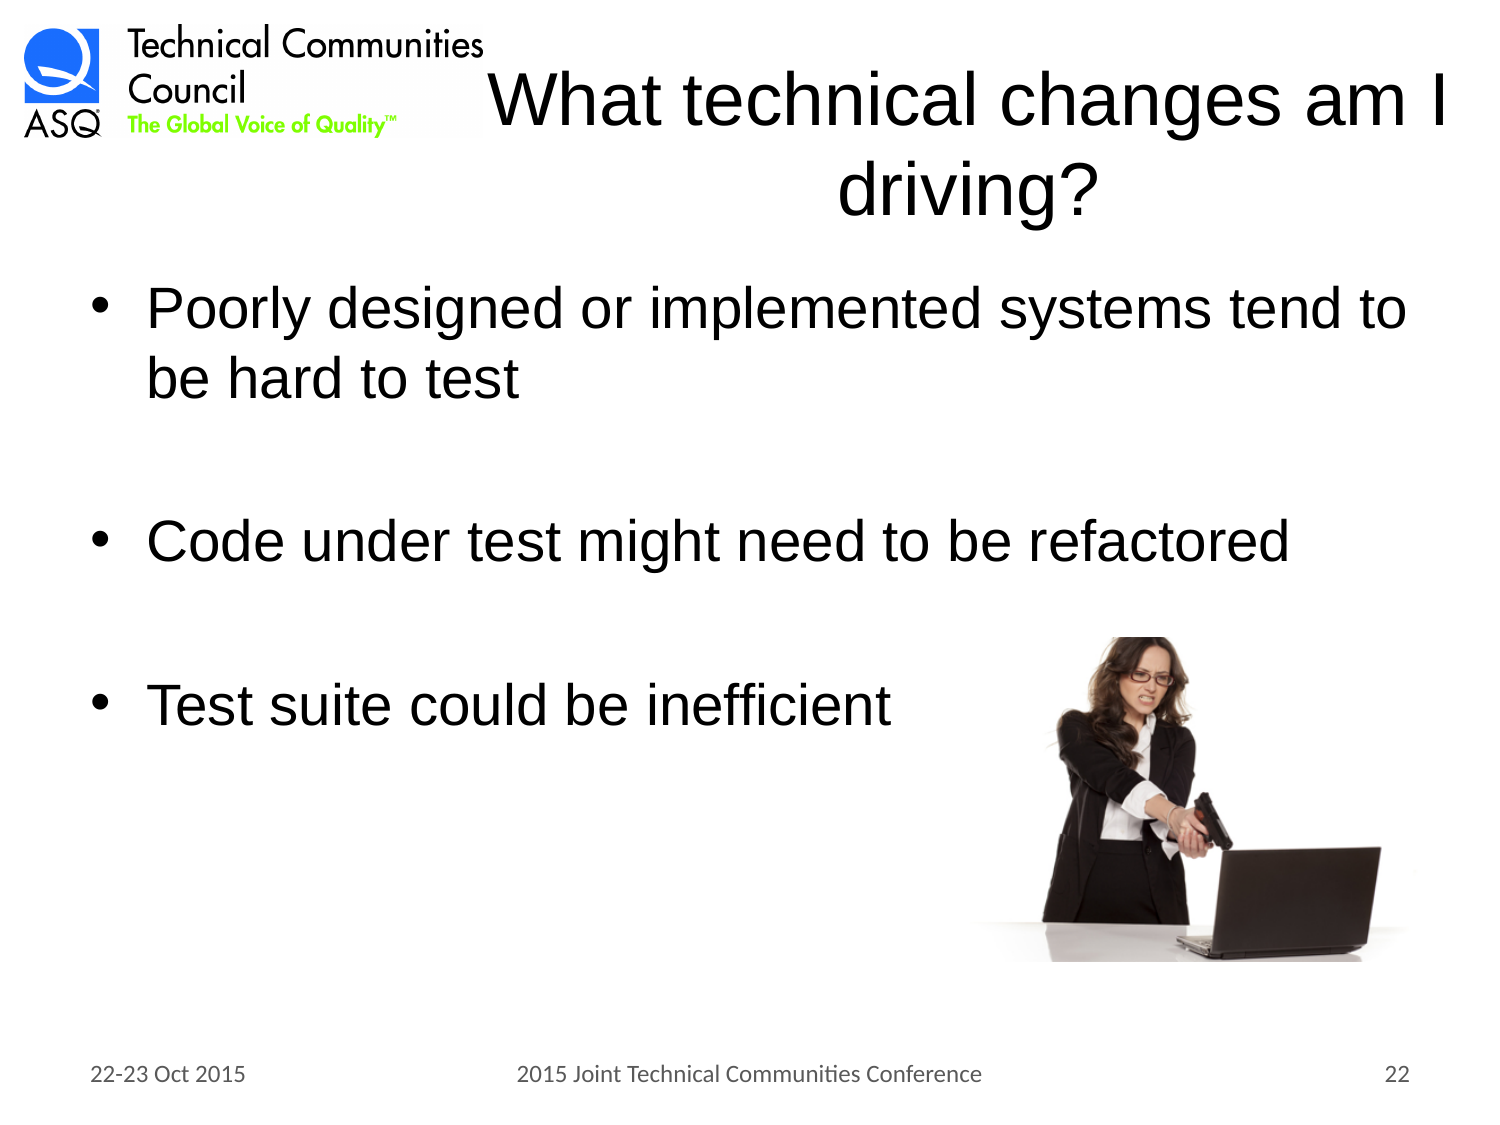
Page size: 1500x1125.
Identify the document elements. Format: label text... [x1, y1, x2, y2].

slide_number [75, 1042, 425, 1103]
list Poorly designed or implemented systems tend to be hard to test Code under test might need to be refactored Test suite could be inefficient [74, 262, 1426, 1006]
slide_number 22 [1074, 1042, 1425, 1103]
picture [24, 24, 483, 138]
title What technical changes am I driving? [437, 74, 1500, 206]
footer 2015 Joint Technical Communities Conference [425, 1042, 1074, 1103]
picture [913, 637, 1427, 963]
